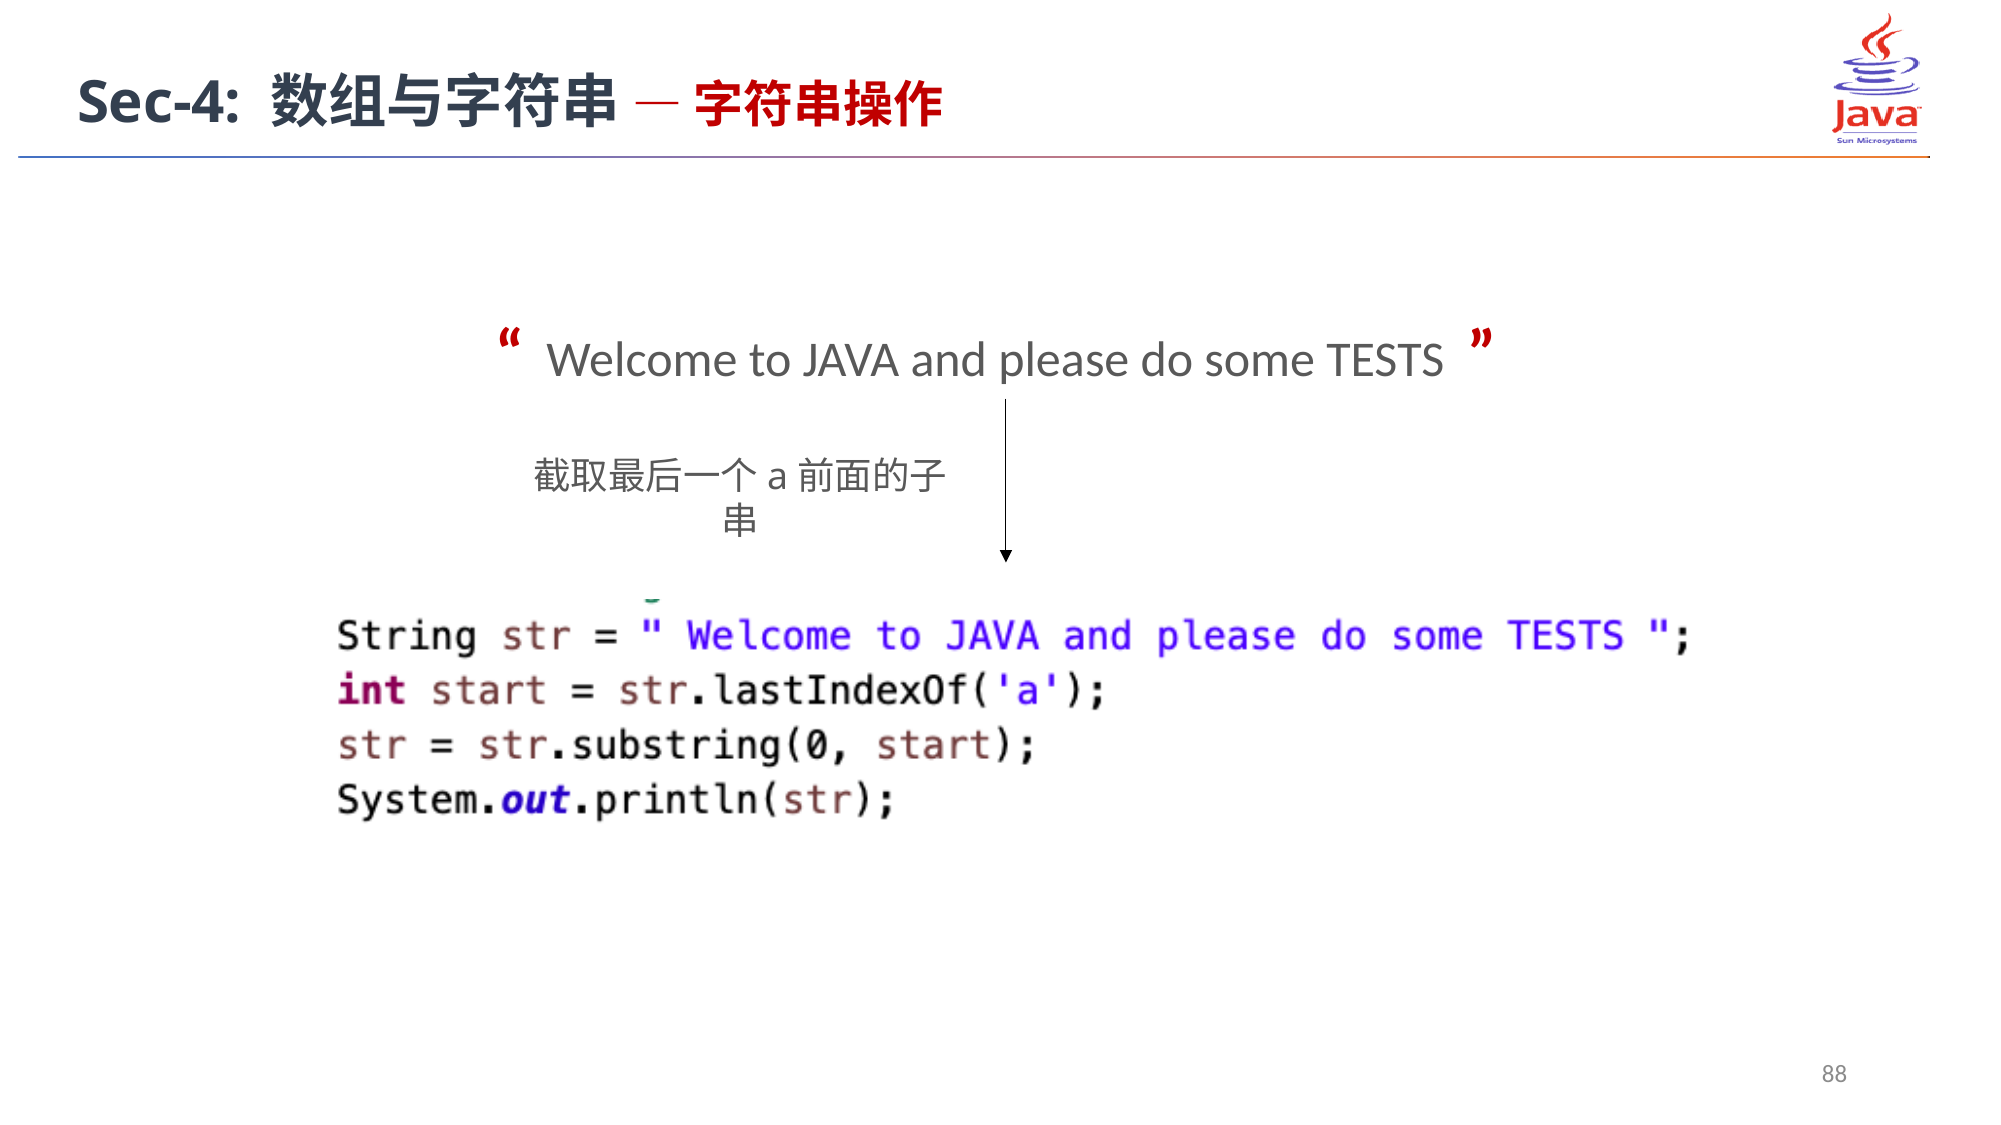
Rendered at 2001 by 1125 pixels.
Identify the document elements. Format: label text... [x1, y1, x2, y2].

slide_number 88 [1412, 1042, 1863, 1103]
picture [306, 599, 1706, 839]
text_box Sec-4: 数组与字符串 — 字符串操作 [74, 62, 1178, 135]
text_box 截取最后一个a前面的子串 [503, 444, 977, 550]
picture [1825, 9, 1930, 149]
text_box “ Welcome to JAVA and please do some TESTS ” [480, 302, 1532, 398]
